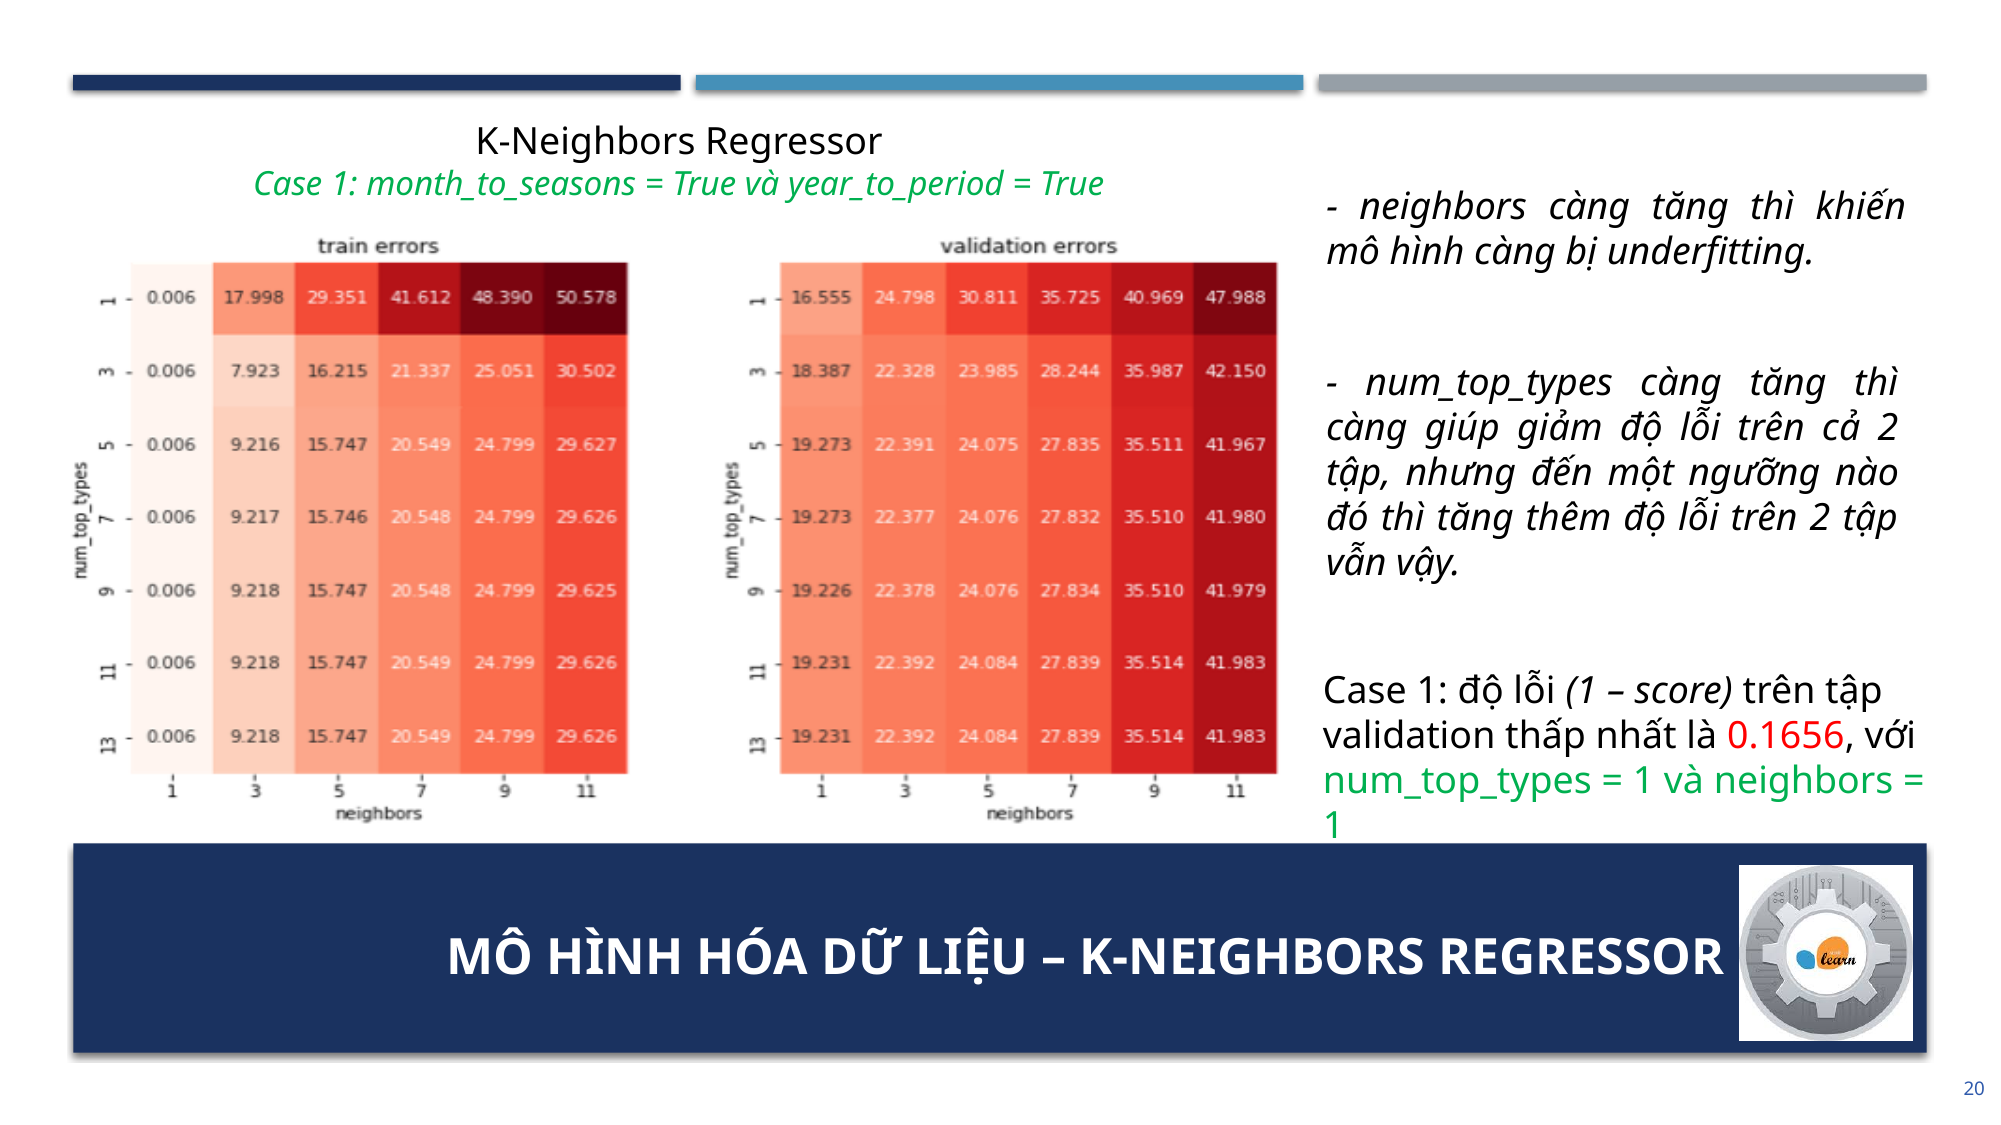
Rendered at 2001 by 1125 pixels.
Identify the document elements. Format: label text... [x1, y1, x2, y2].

picture [61, 235, 1289, 833]
text_box Case 1: độ lỗi (1 – score) trên tập validation thấp nhất là 0.1656, với num_top_types = 1 và neighbors = 1 [1308, 658, 1953, 854]
text_box - neighbors càng tăng thì khiến mô hình càng bị underfitting. [1311, 174, 1922, 280]
text_box - num_top_types càng tăng thì càng giúp giảm độ lỗi trên cả 2 tập, nhưng đến một ngưỡng nào đó thì tăng thêm độ lỗi trên 2 tập vẫn vậy. [1311, 350, 1914, 590]
picture [1739, 864, 1913, 1042]
slide_number 20 [1827, 1059, 2000, 1120]
text_box K-Neighbors Regressor Case 1: month_to_seasons = True và year_to_period = True [194, 109, 1164, 210]
title Mô hình hóa dữ liệu – K-neighbors regressor [110, 897, 1733, 1012]
